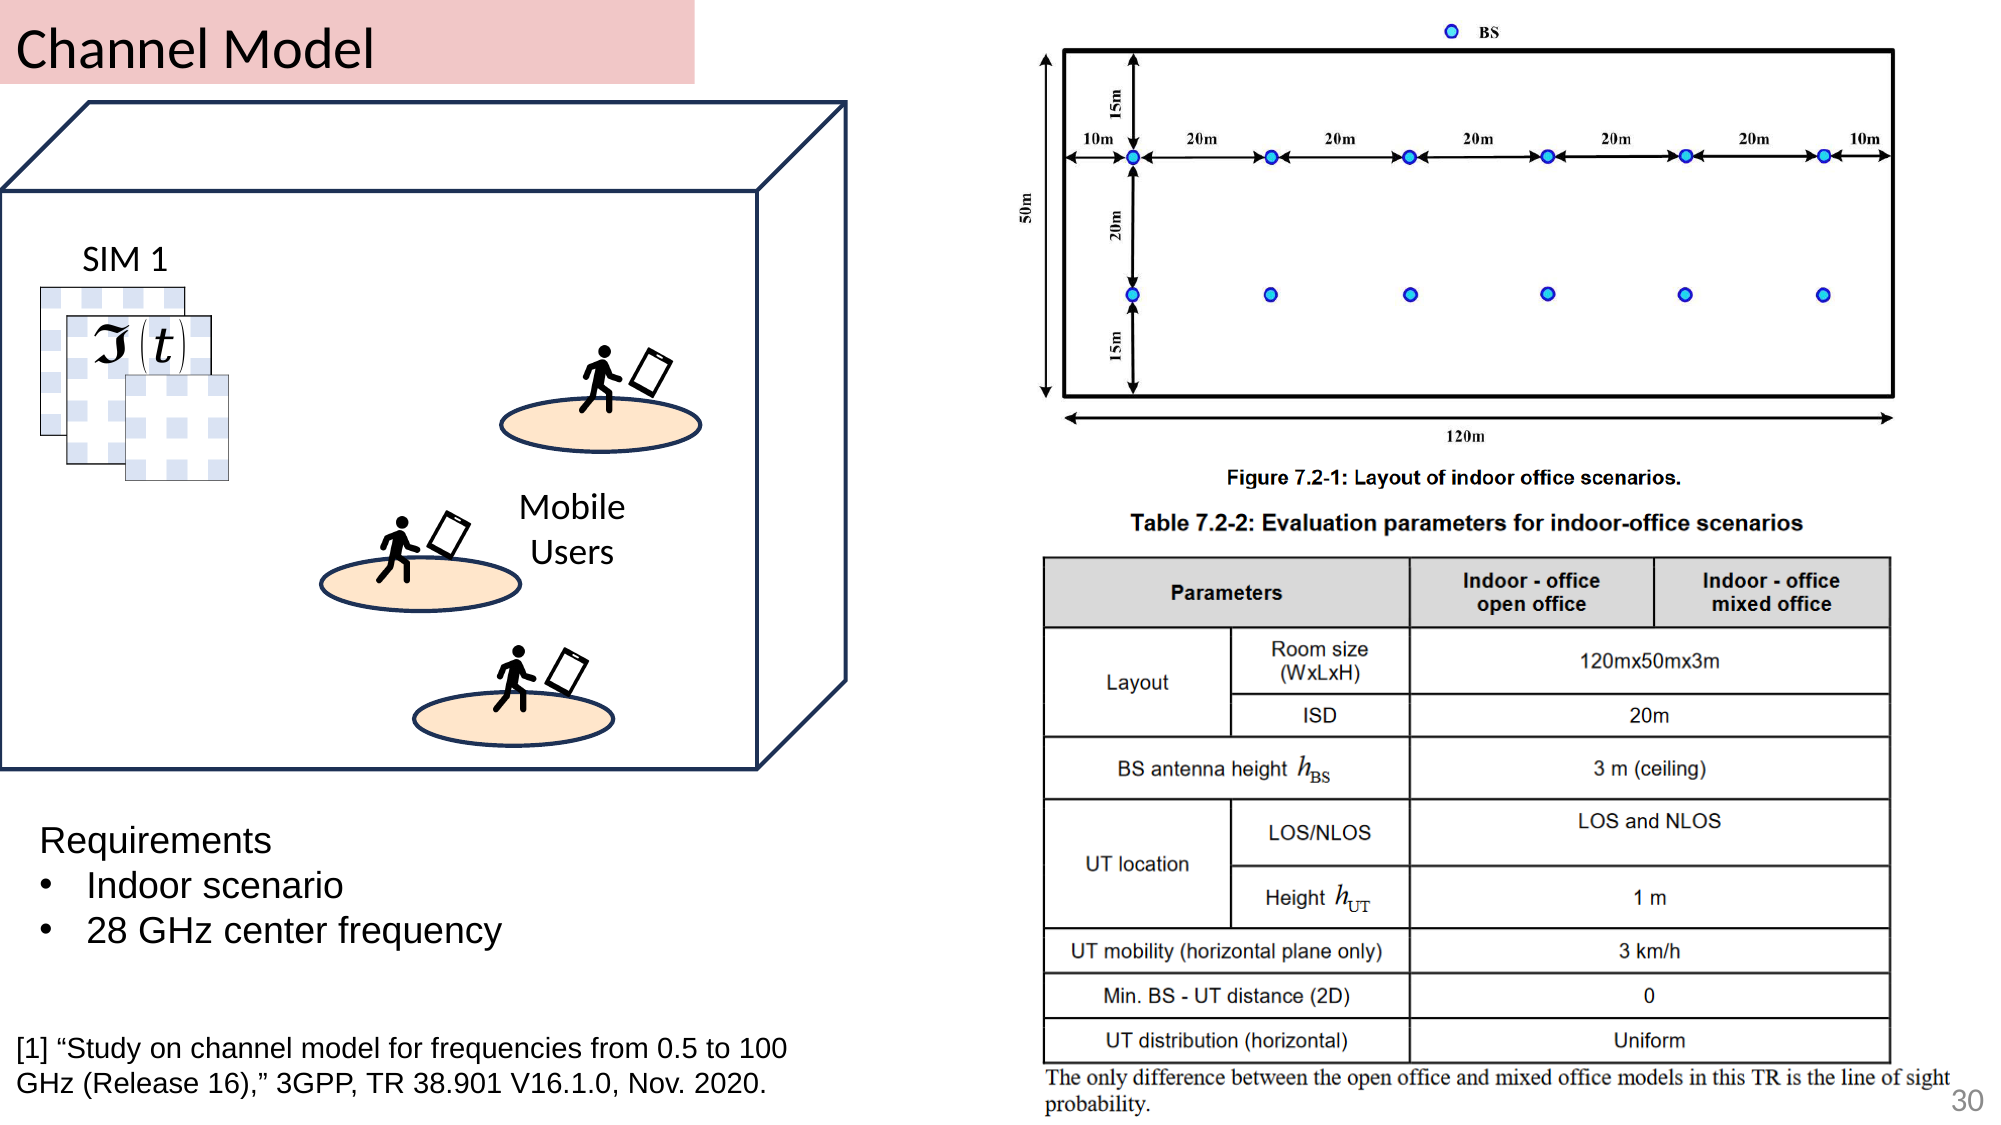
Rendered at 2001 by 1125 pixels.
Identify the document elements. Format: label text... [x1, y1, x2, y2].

picture [1041, 512, 1950, 1121]
picture [563, 339, 686, 417]
picture [38, 286, 229, 481]
text_box [0, 100, 848, 772]
slide_number 30 [1954, 1067, 1999, 1125]
picture [1010, 2, 1903, 489]
text_box [1] “Study on channel model for frequencies from 0.5 to 100 GHz (Release 16),” 3GPP, TR 38.901 V16.1.0, Nov. 2020. [1, 1021, 847, 1107]
table_header [8, 105, 838, 188]
picture [360, 511, 477, 587]
text_box Channel Model [2, 2, 392, 88]
text_box [0, 0, 695, 84]
picture [476, 639, 602, 717]
table_cell [759, 109, 843, 763]
text_box Requirements Indoor scenario 28 GHz center frequency [24, 808, 518, 1004]
